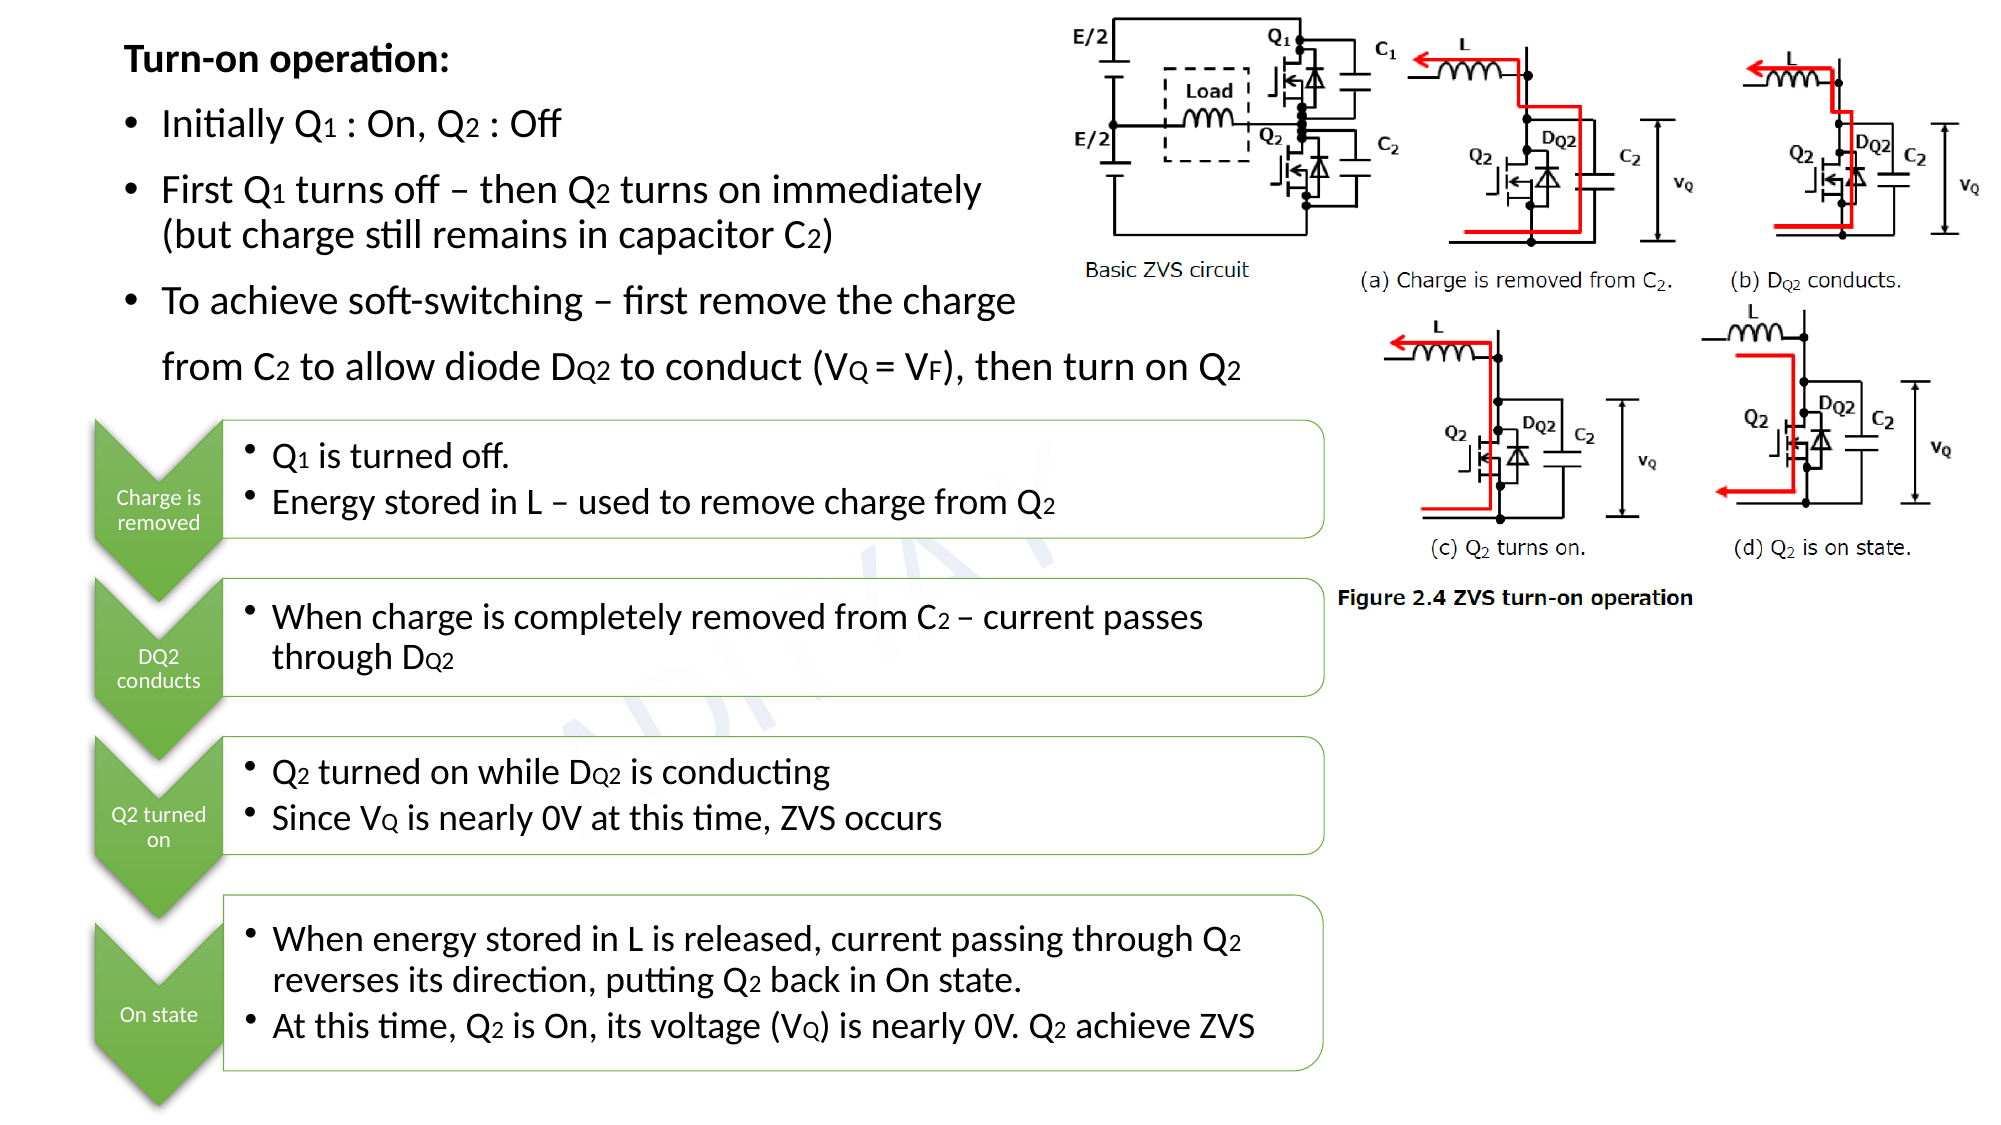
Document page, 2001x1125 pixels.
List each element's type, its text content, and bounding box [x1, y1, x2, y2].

list Turn-on operation: Initially Q1 : On, Q2 : Off First Q1 turns off – then Q2 turns on immediately (but charge still remains in capacitor C2) To achieve soft-switching – first remove the charge from C2 to allow diode DQ2 to conduct (VQ = VF), then turn on Q2 [108, 28, 1053, 419]
picture [1053, 2, 1999, 620]
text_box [95, 419, 1325, 1107]
